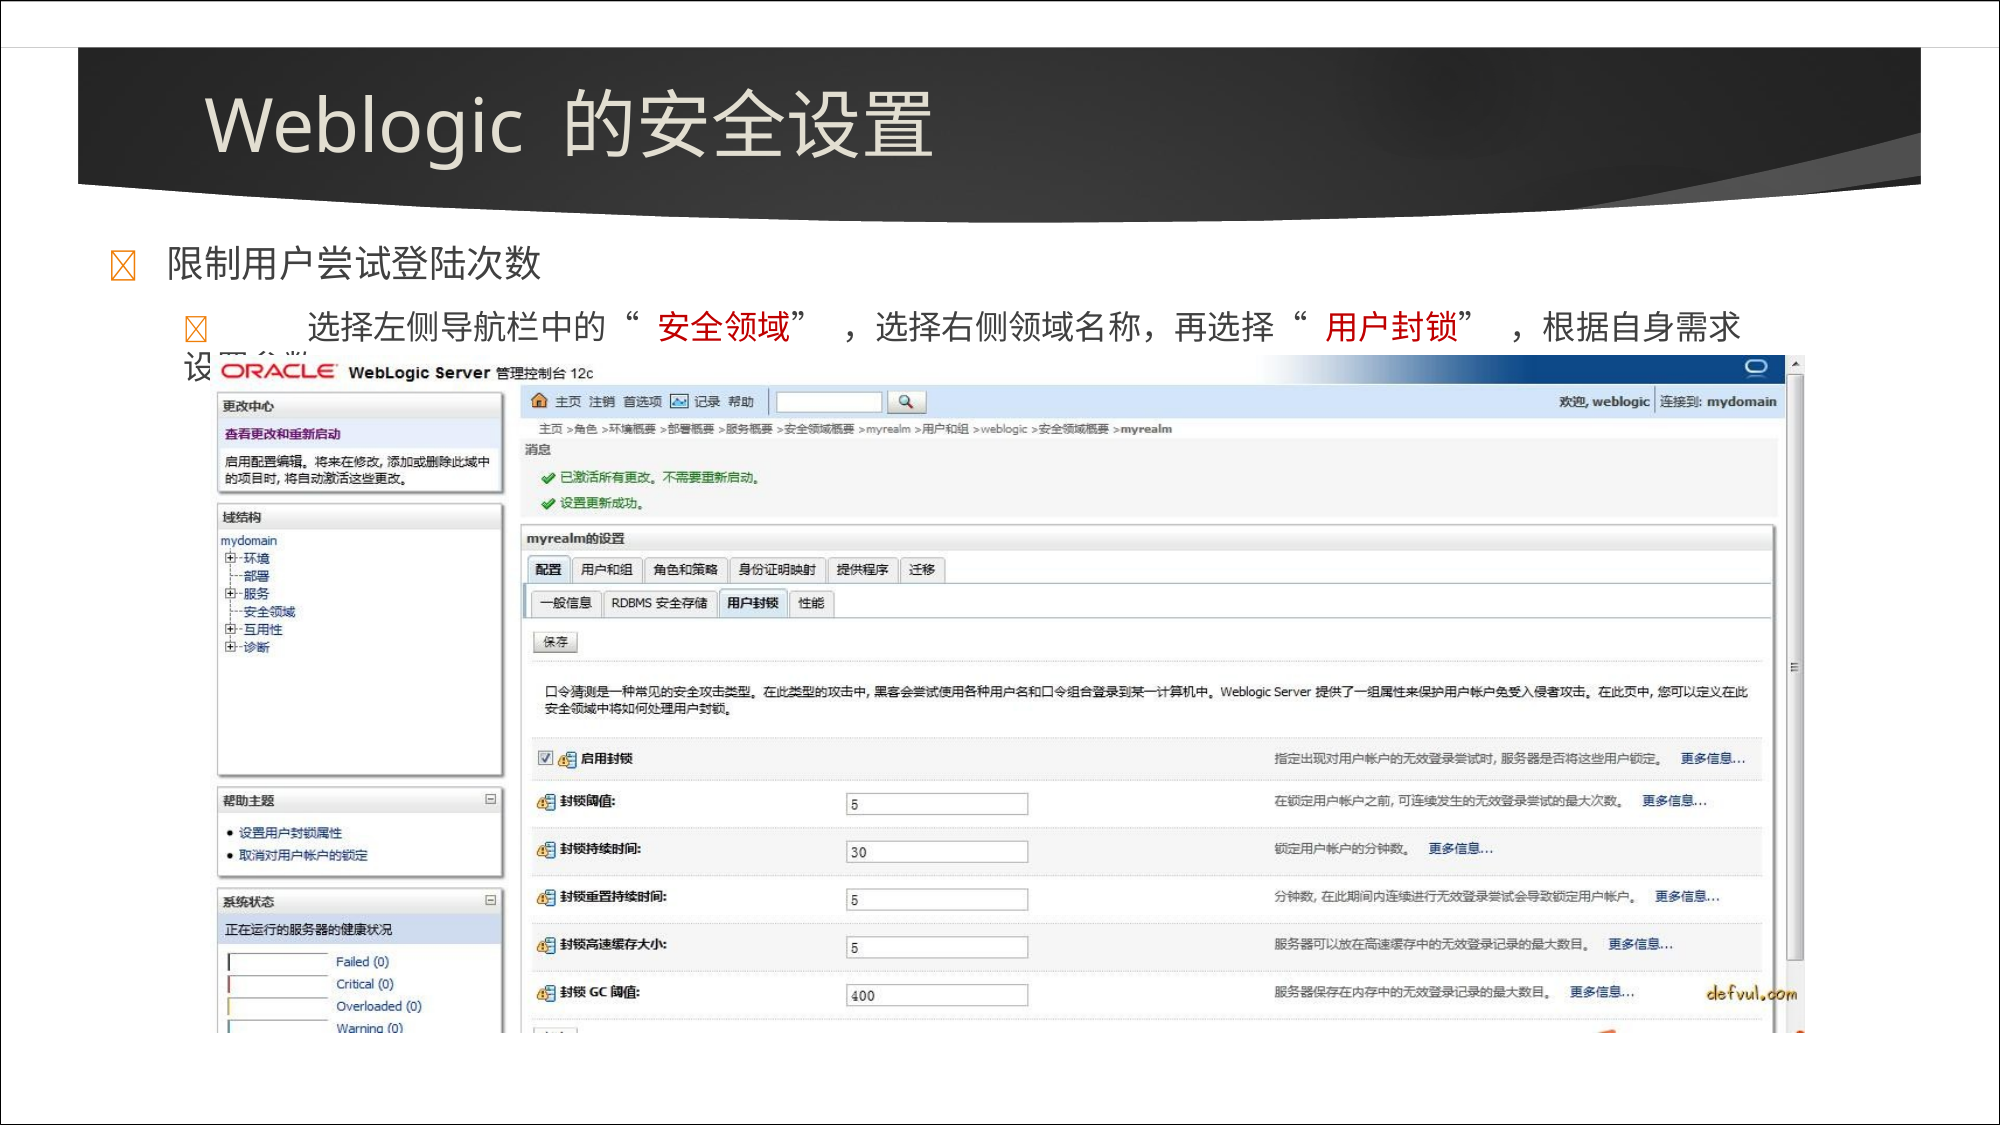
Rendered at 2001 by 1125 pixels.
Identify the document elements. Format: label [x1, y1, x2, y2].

text_box [0, 0, 2000, 1125]
